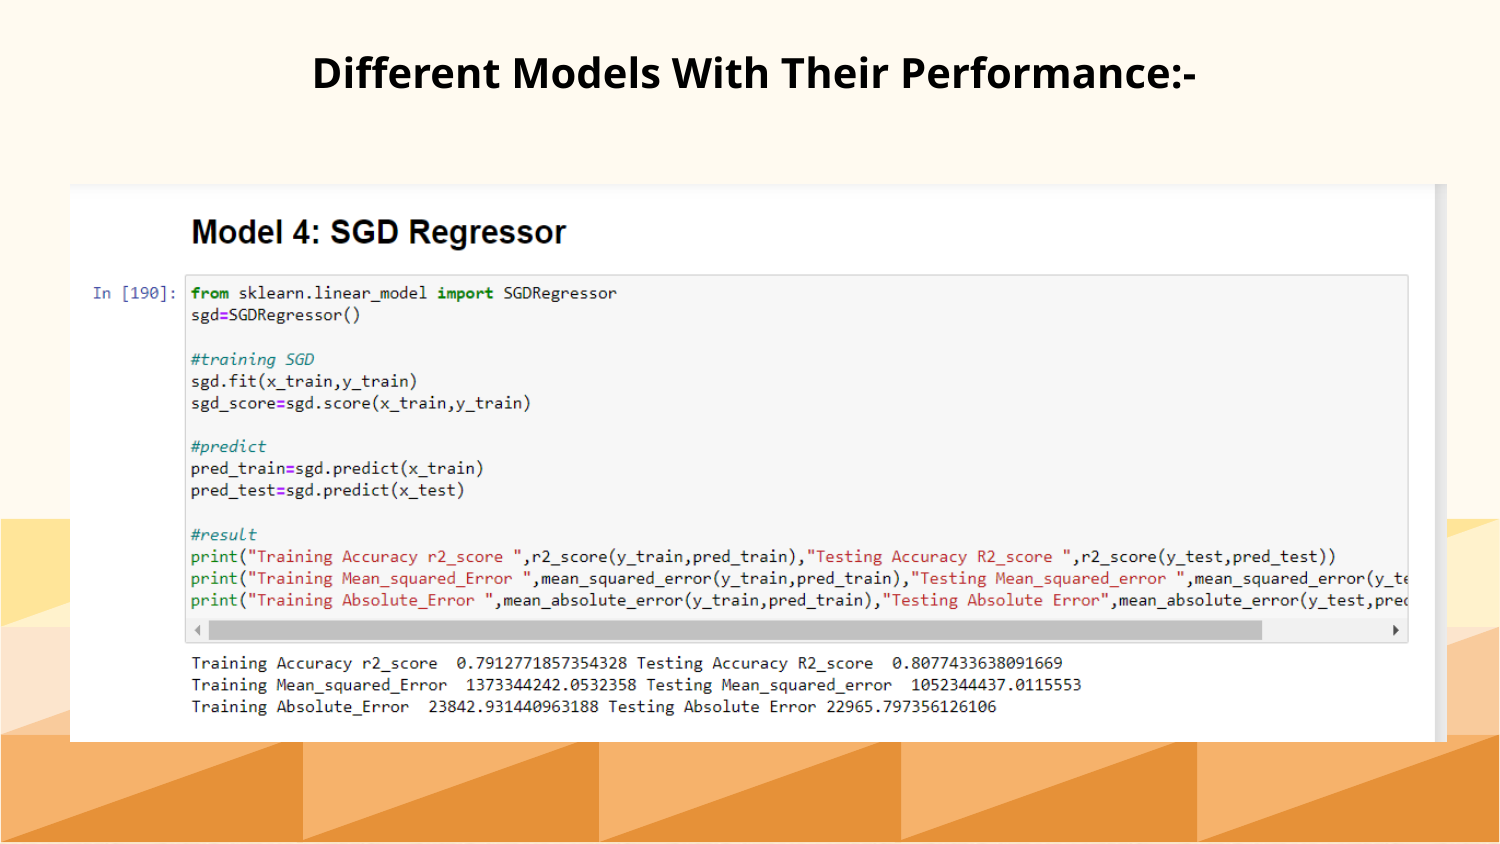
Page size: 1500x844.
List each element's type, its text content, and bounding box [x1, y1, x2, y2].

title Different Models With Their Performance:- [0, 0, 1500, 113]
picture [70, 183, 1447, 742]
